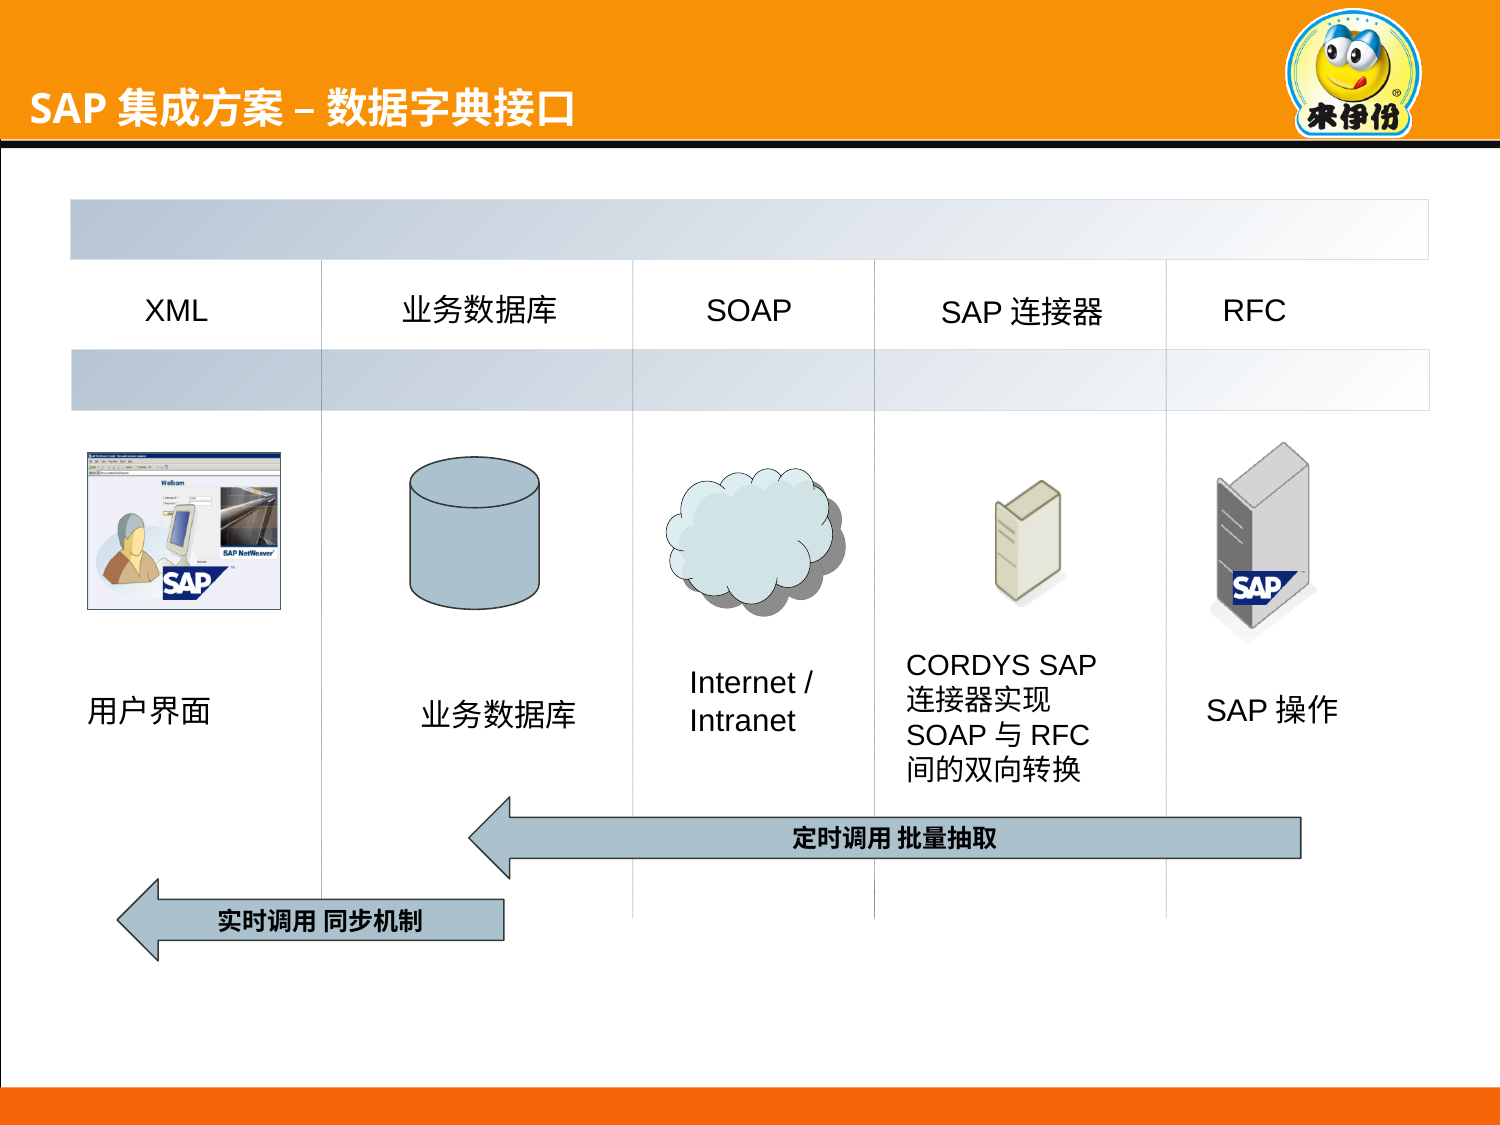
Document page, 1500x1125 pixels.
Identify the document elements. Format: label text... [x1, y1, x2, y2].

text_box XML [129, 283, 238, 336]
text_box Internet / Intranet [674, 647, 842, 752]
picture [1207, 439, 1317, 647]
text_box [87, 453, 280, 610]
text_box 业务数据库 [405, 656, 539, 771]
text_box SAP连接器 [925, 284, 1149, 338]
text_box 定时调用 批量抽取 [468, 796, 1301, 879]
title SAP集成方案 – 数据字典接口 [0, 51, 1220, 138]
text_box [71, 349, 1430, 411]
text_box CORDYS SAP连接器实现SOAP与RFC间的双向转换 [891, 618, 1133, 815]
text_box 实时调用 同步机制 [117, 878, 504, 961]
text_box SOAP [691, 283, 850, 336]
picture [1277, 0, 1430, 142]
text_box 业务数据库 [386, 283, 598, 336]
text_box [70, 199, 1429, 260]
text_box [288, 516, 330, 530]
text_box [410, 456, 540, 610]
text_box SAP操作 [1191, 626, 1358, 791]
text_box RFC [1207, 283, 1367, 336]
text_box [666, 468, 833, 605]
picture [994, 480, 1067, 607]
text_box 用户界面 [72, 658, 293, 762]
